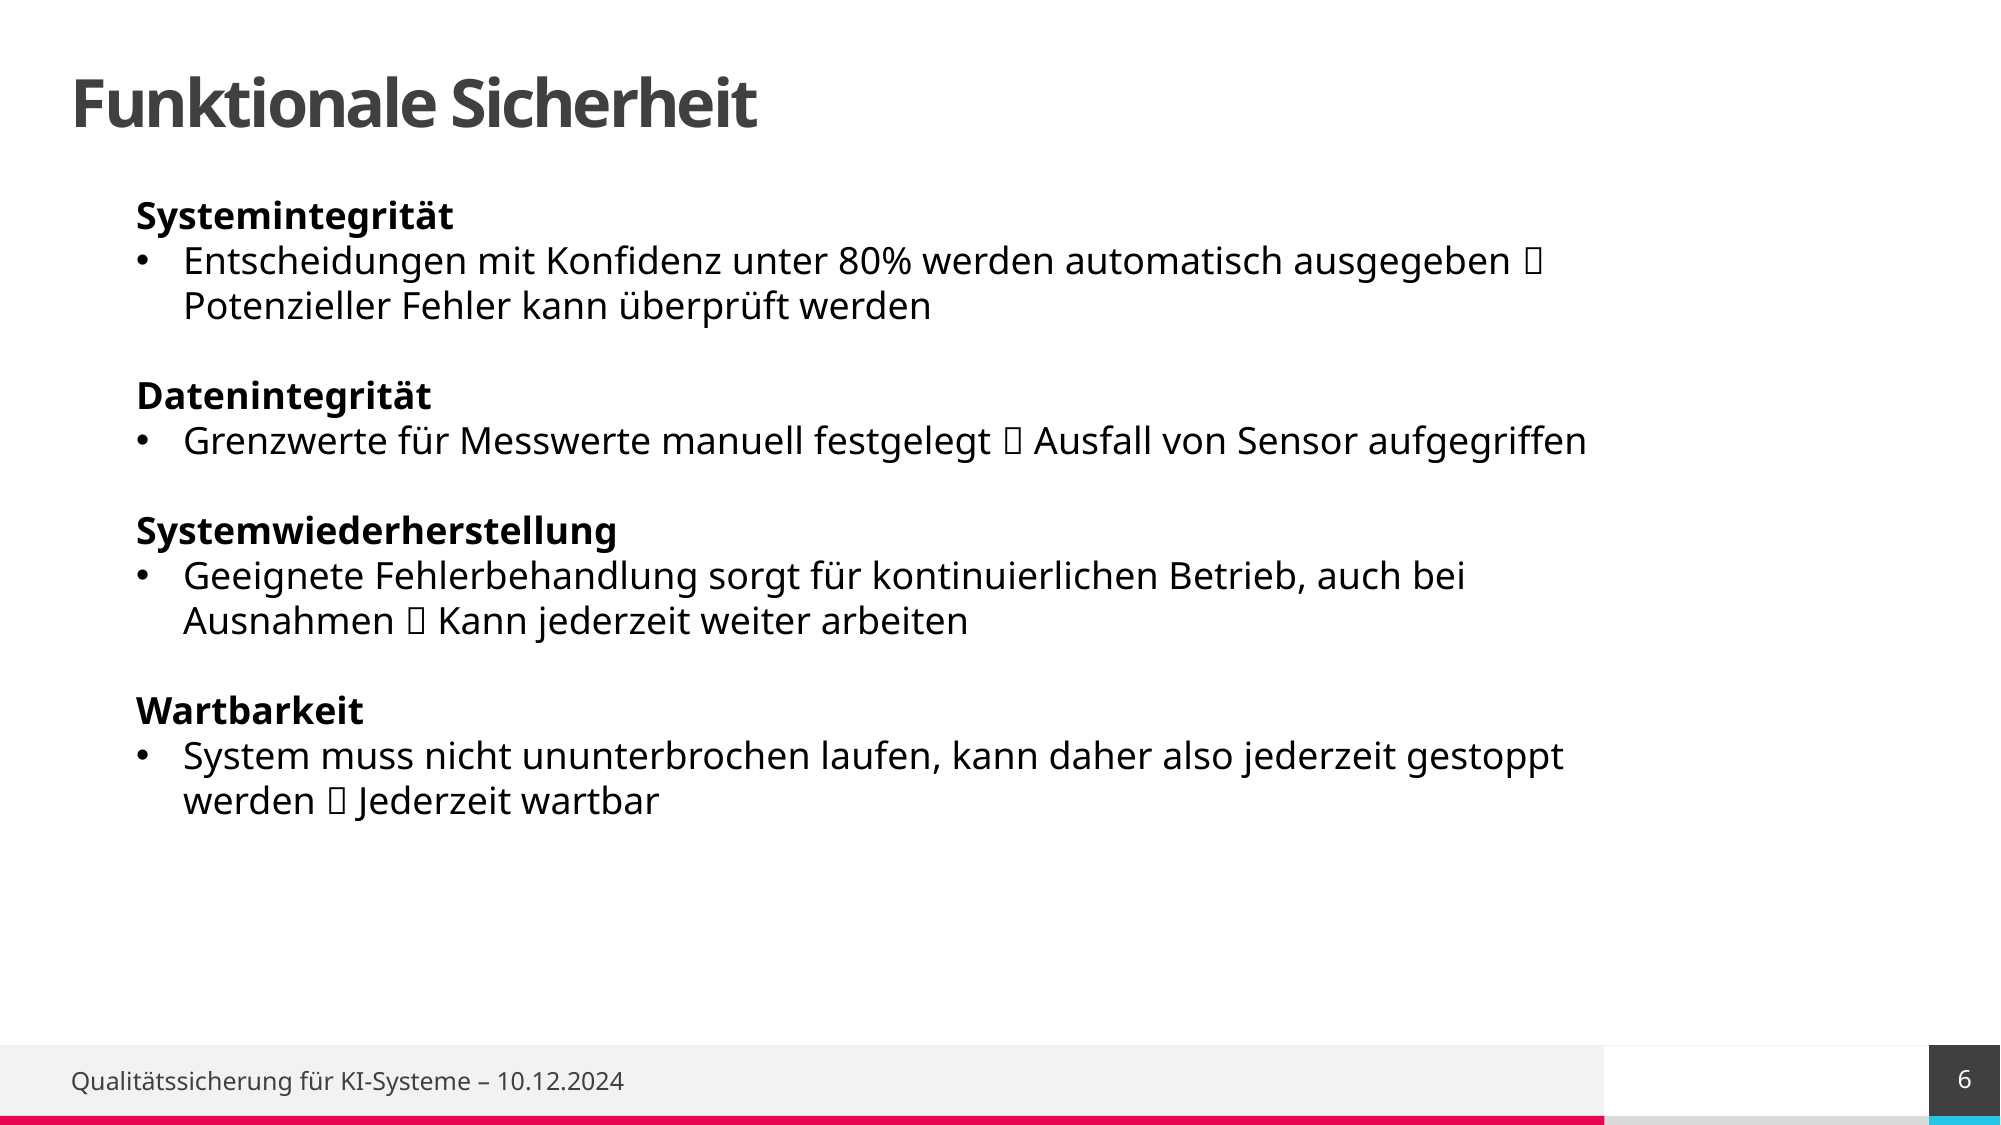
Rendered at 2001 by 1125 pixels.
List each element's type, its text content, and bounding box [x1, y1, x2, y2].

footer Qualitätssicherung für KI-Systeme – 10.12.2024 [70, 1056, 1000, 1105]
title Funktionale Sicherheit [70, 70, 1932, 142]
text_box Systemintegrität Entscheidungen mit Konfidenz unter 80% werden automatisch ausgegeben  Potenzieller Fehler kann überprüft werden Datenintegrität Grenzwerte für Messwerte manuell festgelegt  Ausfall von Sensor aufgegriffen Systemwiederherstellung Geeignete Fehlerbehandlung sorgt für kontinuierlichen Betrieb, auch bei Ausnahmen  Kann jederzeit weiter arbeiten Wartbarkeit System muss nicht ununterbrochen laufen, kann daher also jederzeit gestoppt werden  Jederzeit wartbar [121, 184, 1673, 875]
slide_number 6 [1929, 1045, 2000, 1116]
